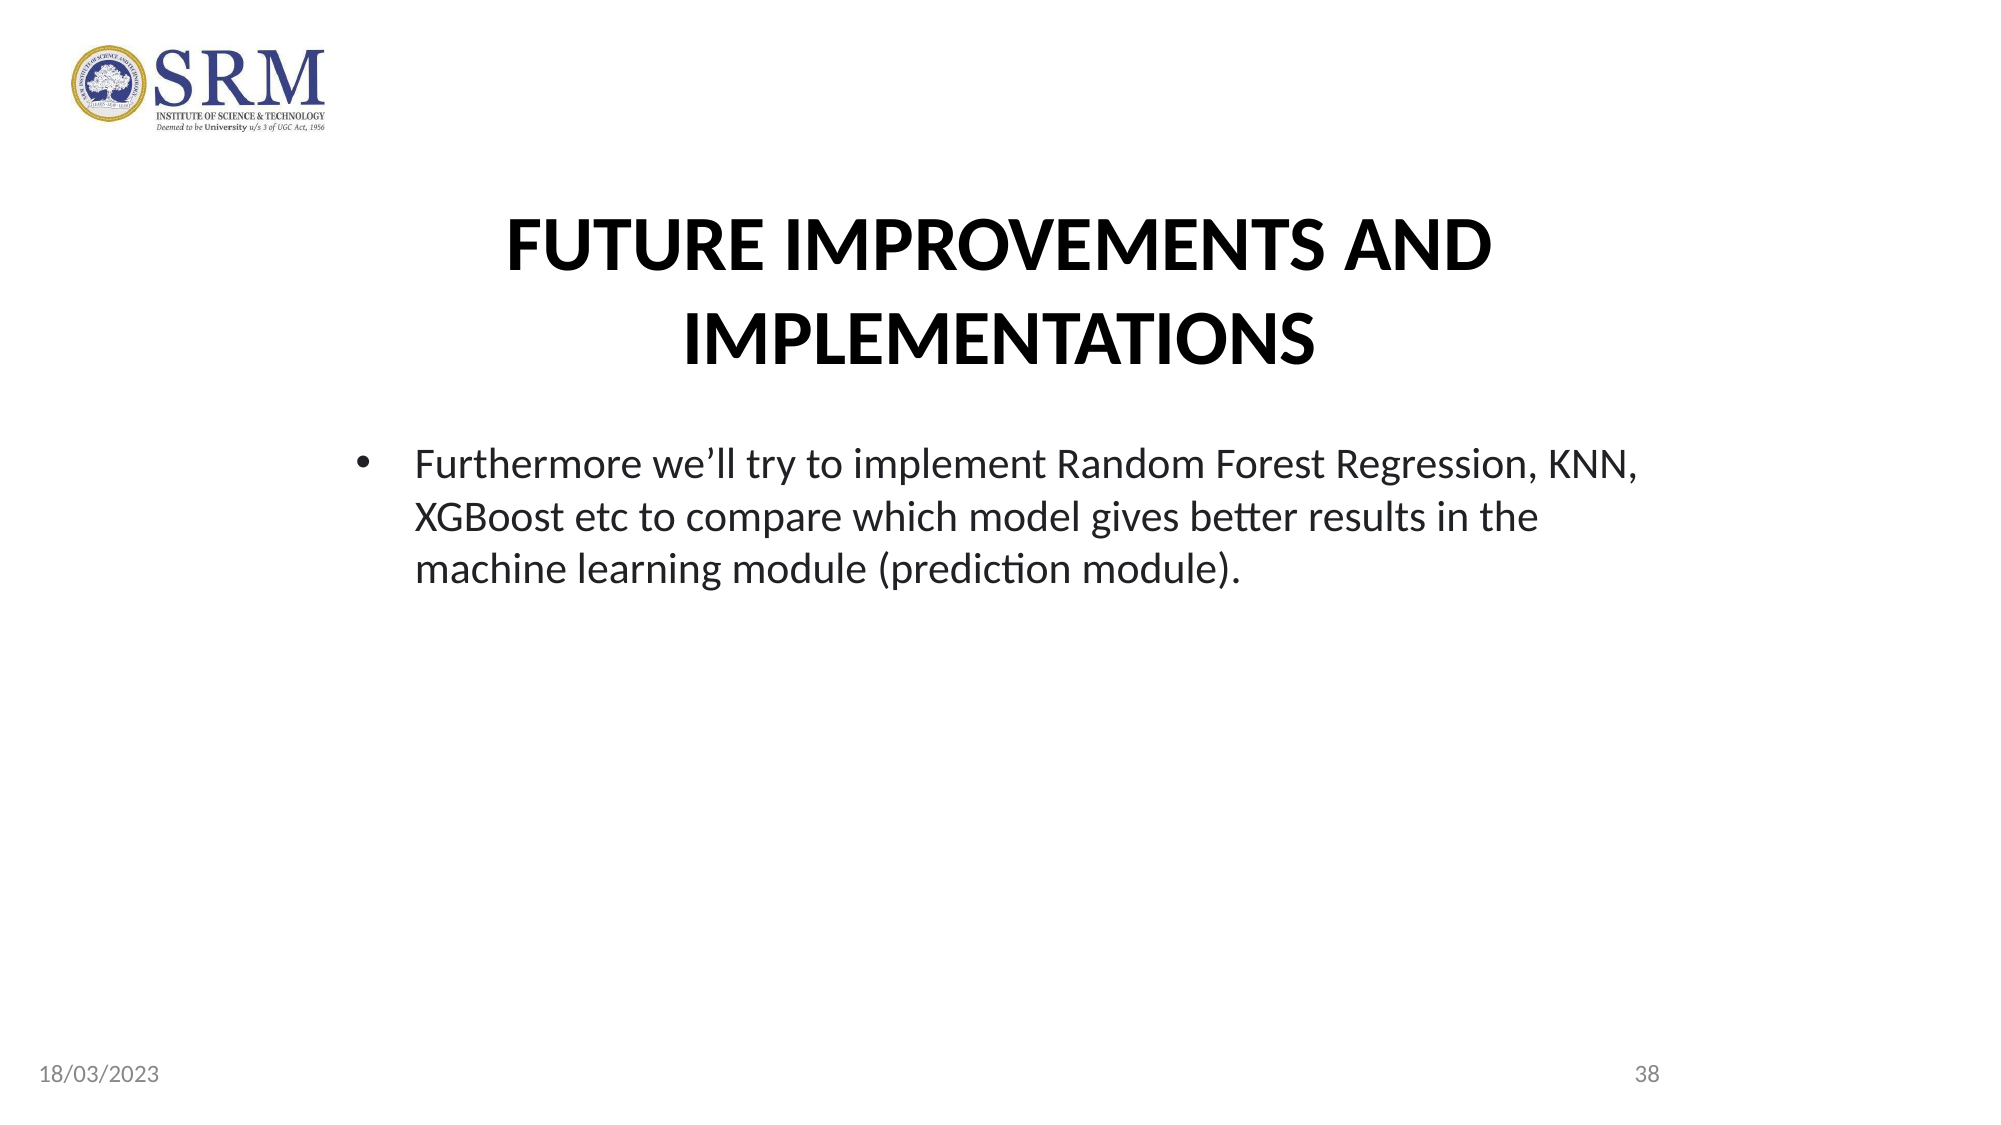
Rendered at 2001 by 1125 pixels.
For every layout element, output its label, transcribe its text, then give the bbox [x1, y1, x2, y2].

picture [71, 45, 326, 132]
slide_number ‹#› [1325, 1042, 1675, 1103]
list FUTURE IMPROVEMENTS AND IMPLEMENTATIONS Furthermore we’ll try to implement Random Forest Regression, KNN, XGBoost etc to compare which model gives better results in the machine learning module (prediction module). [324, 184, 1675, 1043]
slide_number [23, 1042, 374, 1103]
